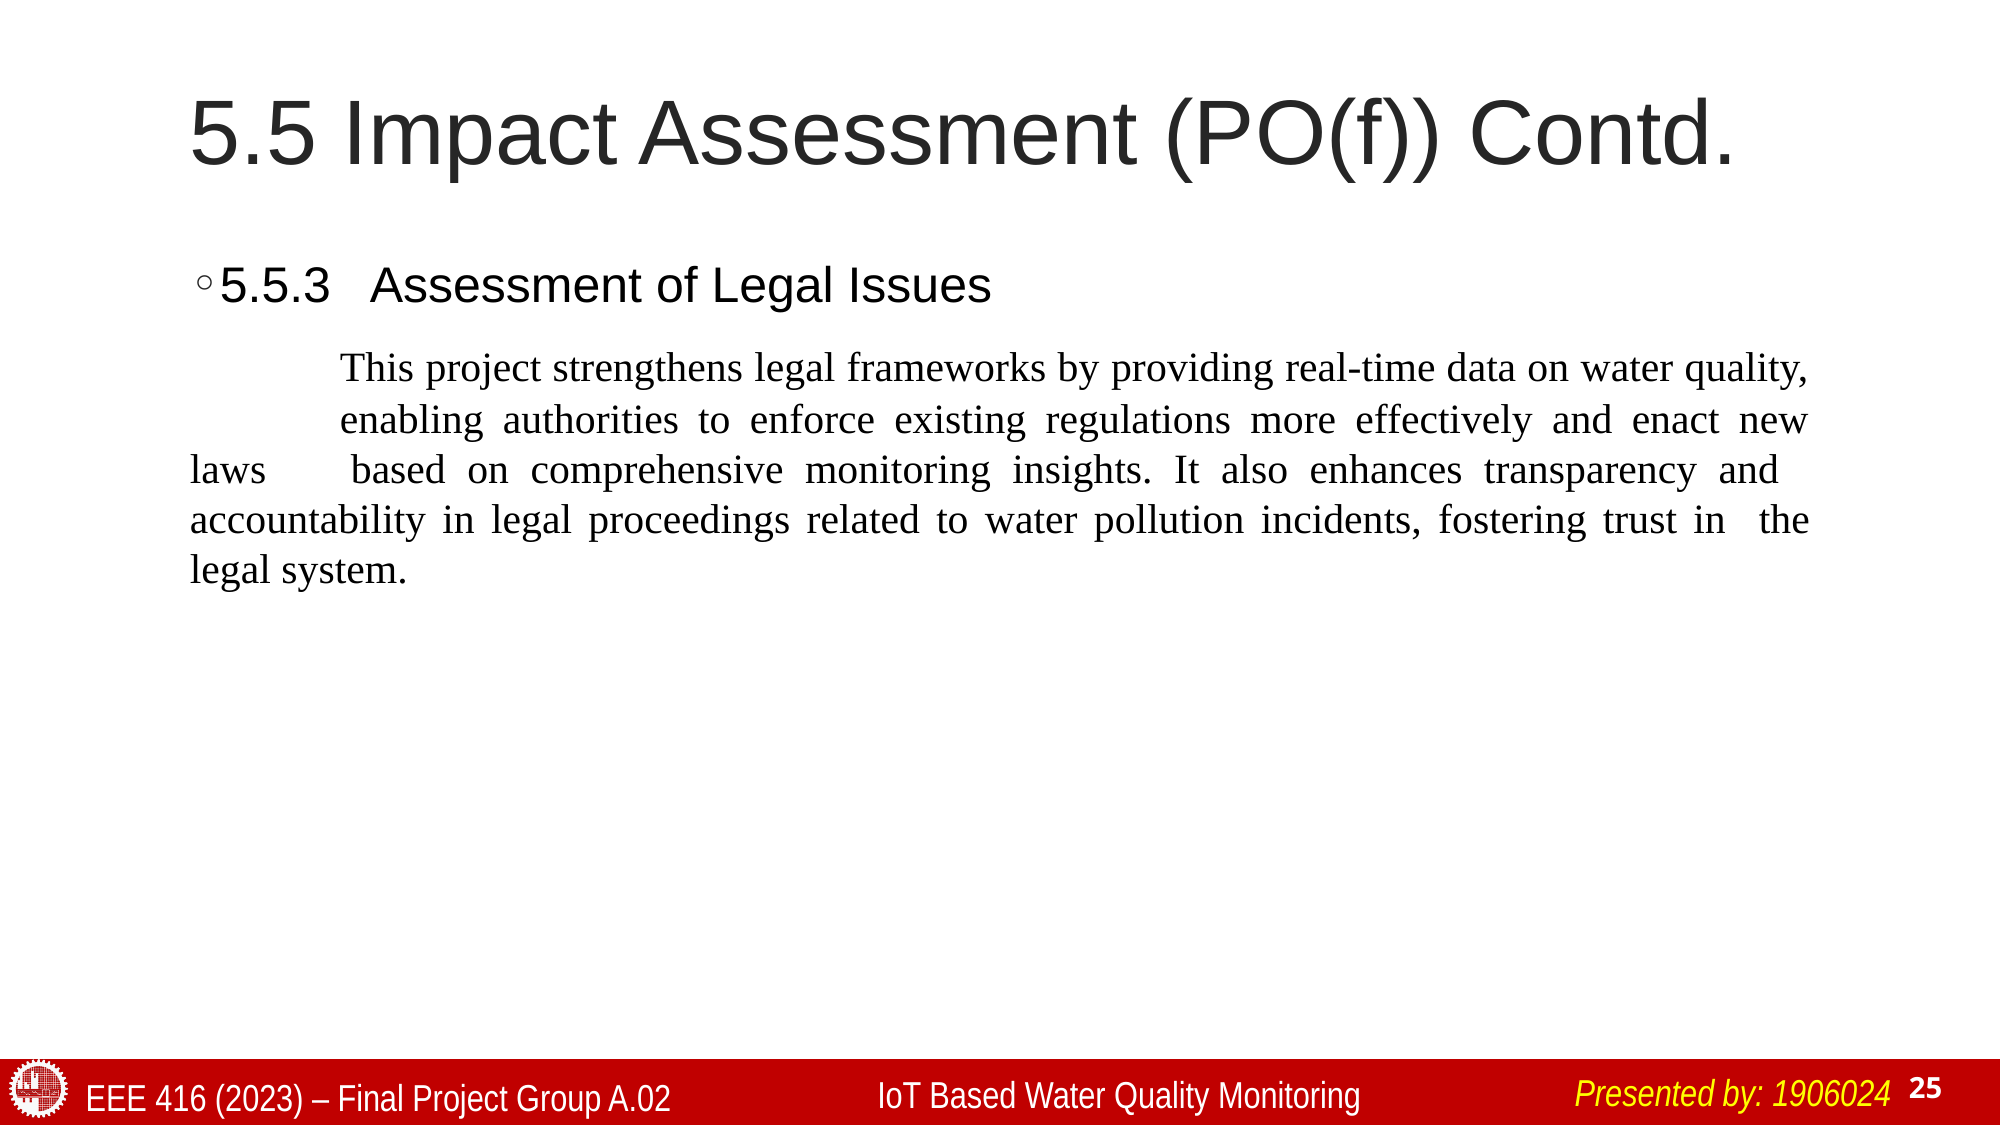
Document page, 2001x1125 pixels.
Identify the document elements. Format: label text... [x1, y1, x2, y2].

title 5.5 Impact Assessment (PO(f)) Contd. [174, 75, 1825, 195]
slide_number 25 [1907, 1066, 1958, 1118]
footer IoT Based Water Quality Monitoring [862, 1063, 1872, 1125]
slide_number EEE 416 (2023) – Final Project Group A.02 [70, 1066, 862, 1125]
list 5.5.3 Assessment of Legal Issues This project strengthens legal frameworks by providing real-time data on water quality, enabling authorities to enforce existing regulations more effectively and enact new laws based on comprehensive monitoring insights. It also enhances transparency and accountability in legal proceedings related to water pollution incidents, fostering trust in the legal system. [174, 245, 1825, 990]
picture [8, 1059, 71, 1118]
text_box Presented by: 1906024 [1559, 1061, 1907, 1122]
